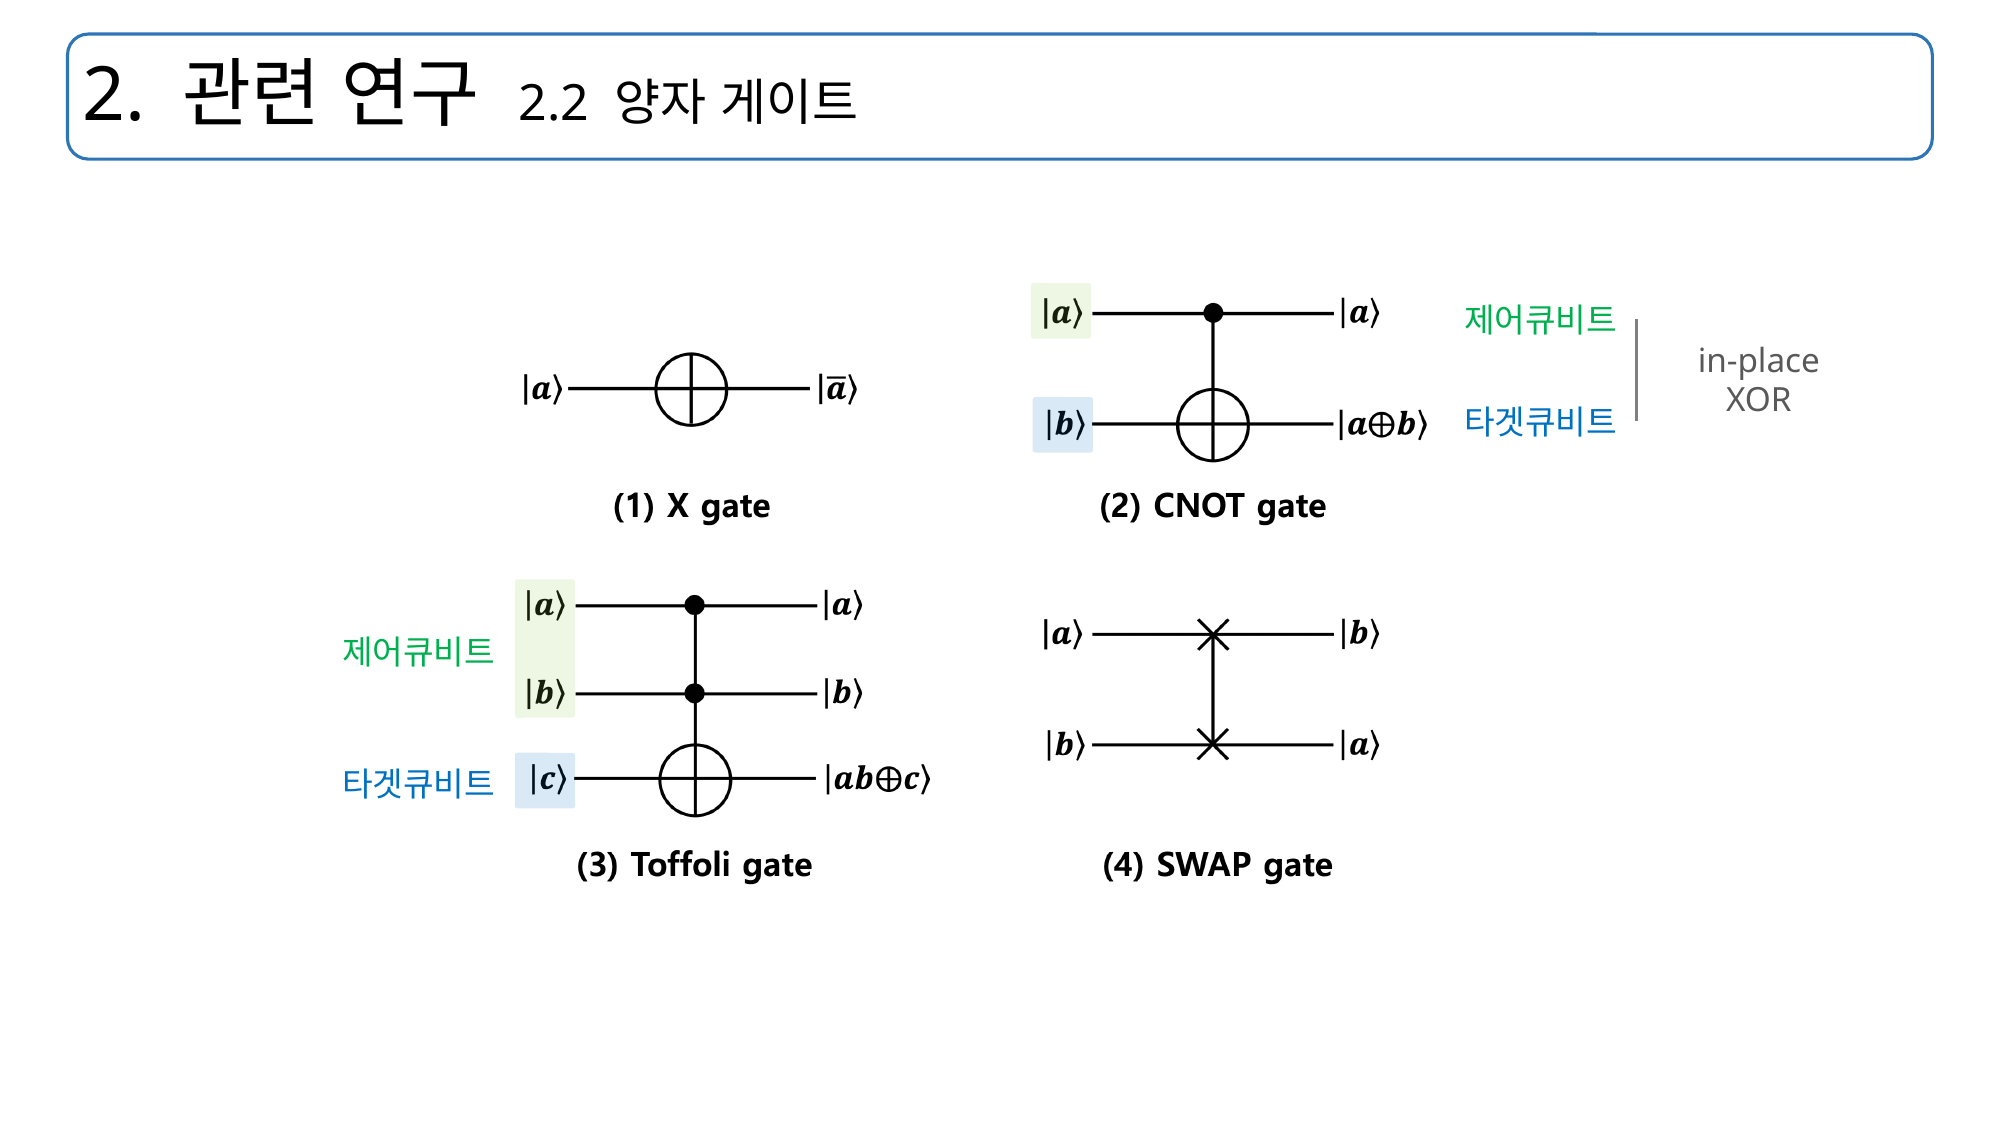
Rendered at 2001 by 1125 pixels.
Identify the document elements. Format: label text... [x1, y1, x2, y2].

picture [459, 221, 1480, 904]
text_box 제어큐비트 [1480, 291, 1637, 347]
text_box in-place XOR [1662, 331, 1856, 426]
text_box 제어큐비트 [322, 623, 459, 679]
title 2. 관련 연구 2.2 양자 게이트 [67, 34, 1933, 160]
text_box 타겟큐비트 [322, 755, 459, 811]
text_box 타겟큐비트 [1480, 393, 1637, 449]
